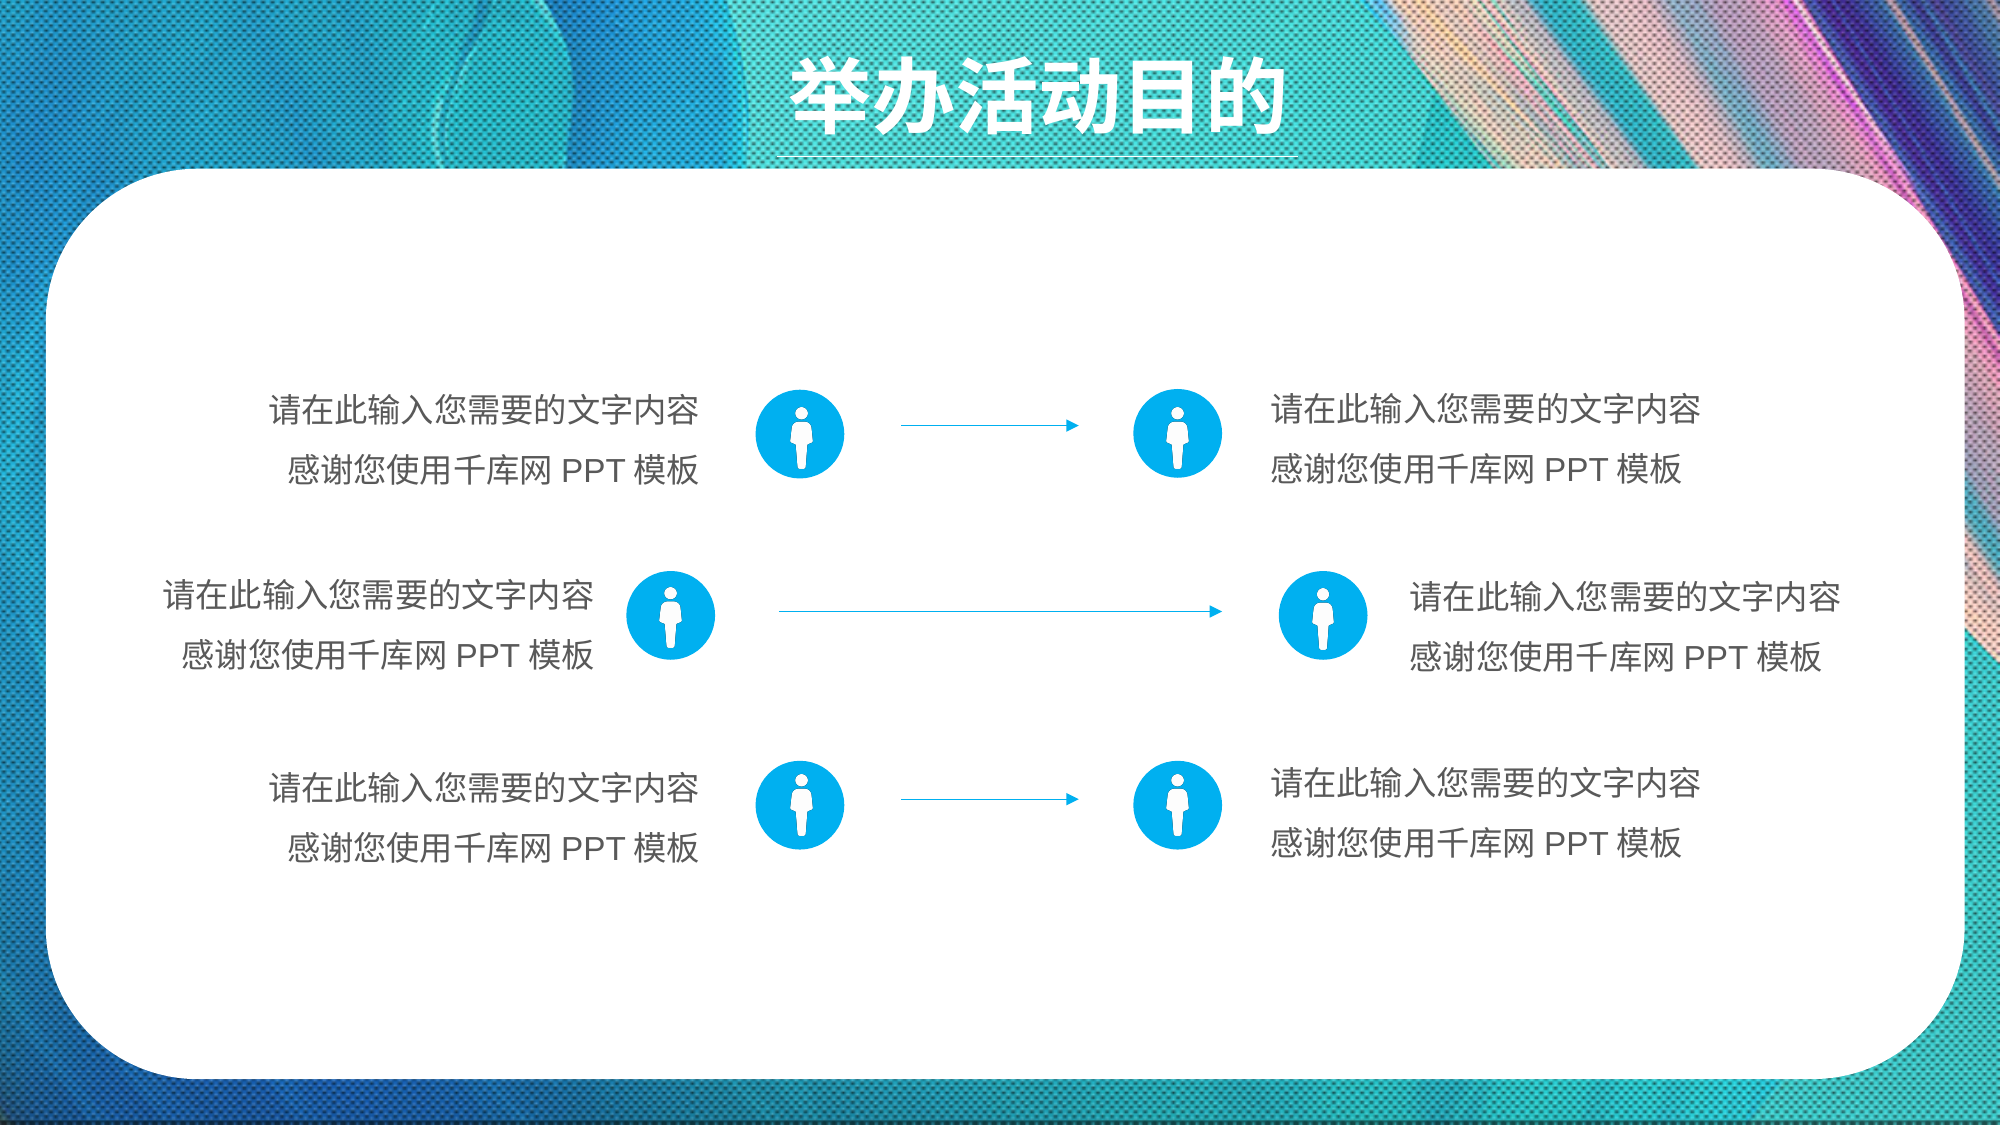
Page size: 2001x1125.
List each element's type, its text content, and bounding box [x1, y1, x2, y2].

text_box 请在此输入您需要的文字内容 感谢您使用千库网PPT模板 [206, 739, 715, 875]
text_box 请在此输入您需要的文字内容 感谢您使用千库网PPT模板 [206, 361, 715, 497]
text_box 举办活动目的 [774, 36, 1304, 152]
picture [0, 0, 2000, 1125]
text_box 请在此输入您需要的文字内容 感谢您使用千库网PPT模板 [1255, 734, 1775, 870]
text_box [1132, 387, 1224, 479]
text_box 请在此输入您需要的文字内容 感谢您使用千库网PPT模板 [1394, 548, 1898, 684]
text_box [1277, 569, 1369, 661]
text_box [625, 569, 717, 661]
text_box 请在此输入您需要的文字内容 感谢您使用千库网PPT模板 [114, 547, 610, 682]
text_box [754, 388, 846, 480]
text_box [754, 759, 846, 851]
text_box 请在此输入您需要的文字内容 感谢您使用千库网PPT模板 [1255, 361, 1775, 496]
text_box [1132, 759, 1224, 851]
